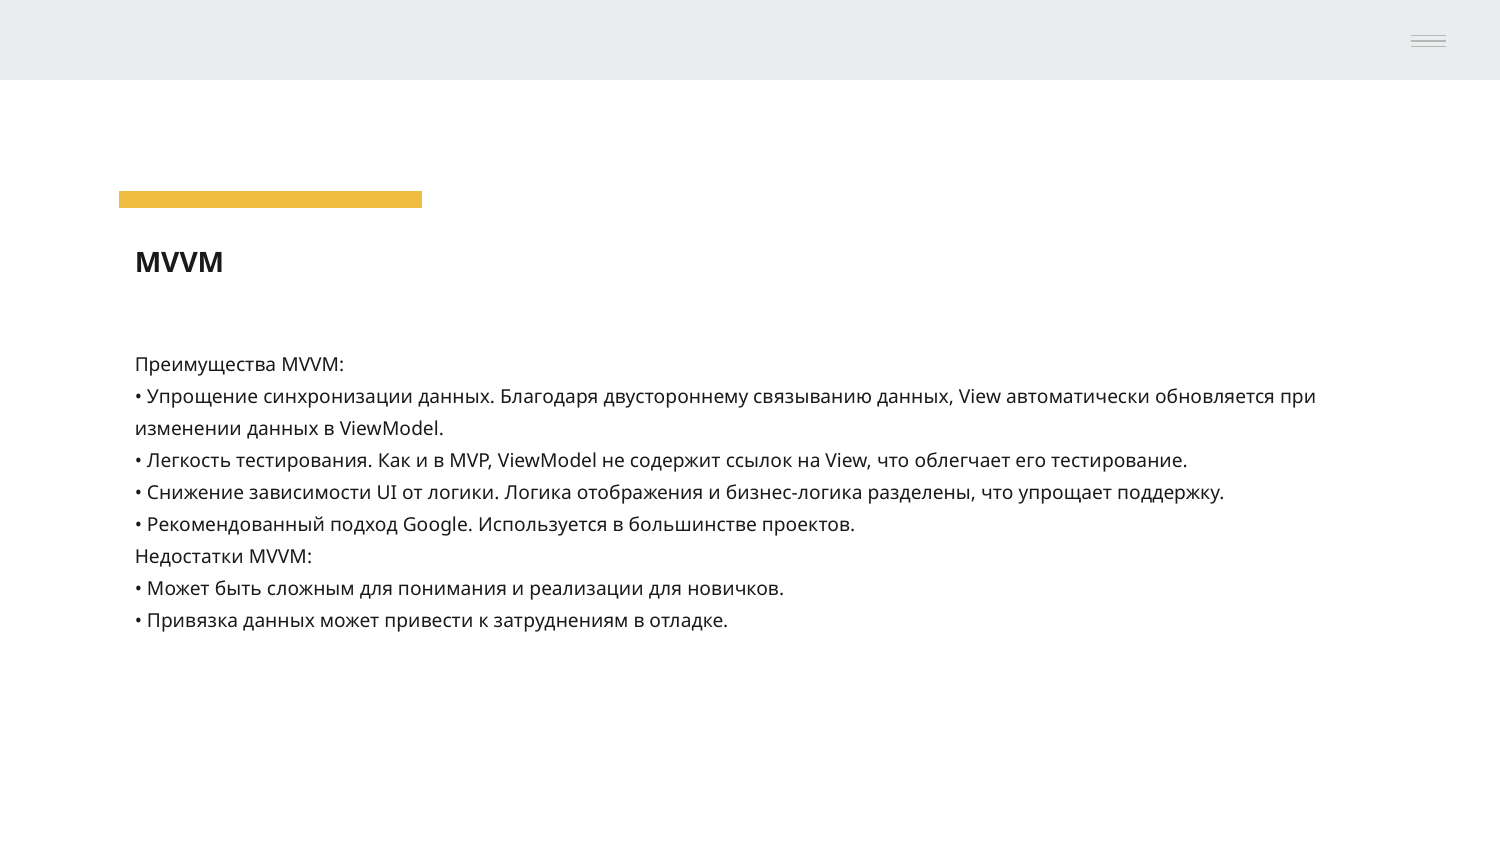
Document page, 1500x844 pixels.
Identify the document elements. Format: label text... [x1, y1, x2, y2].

picture [119, 190, 422, 208]
title МVVM Преимущества MVVM: • Упрощение синхронизации данных. Благодаря двустороннему связыванию данных, View автоматически обновляется при изменении данных в ViewModel. • Легкость тестирования. Как и в MVP, ViewModel не содержит ссылок на View, что облегчает его тестирование. • Снижение зависимости UI от логики. Логика отображения и бизнес-логика разделены, что упрощает поддержку. • Рекомендованный подход Google. Используется в большинстве проектов. Недостатки MVVM: • Может быть сложным для понимания и реализации для новичков. • Привязка данных может привести к затруднениям в отладке. [119, 216, 1384, 763]
